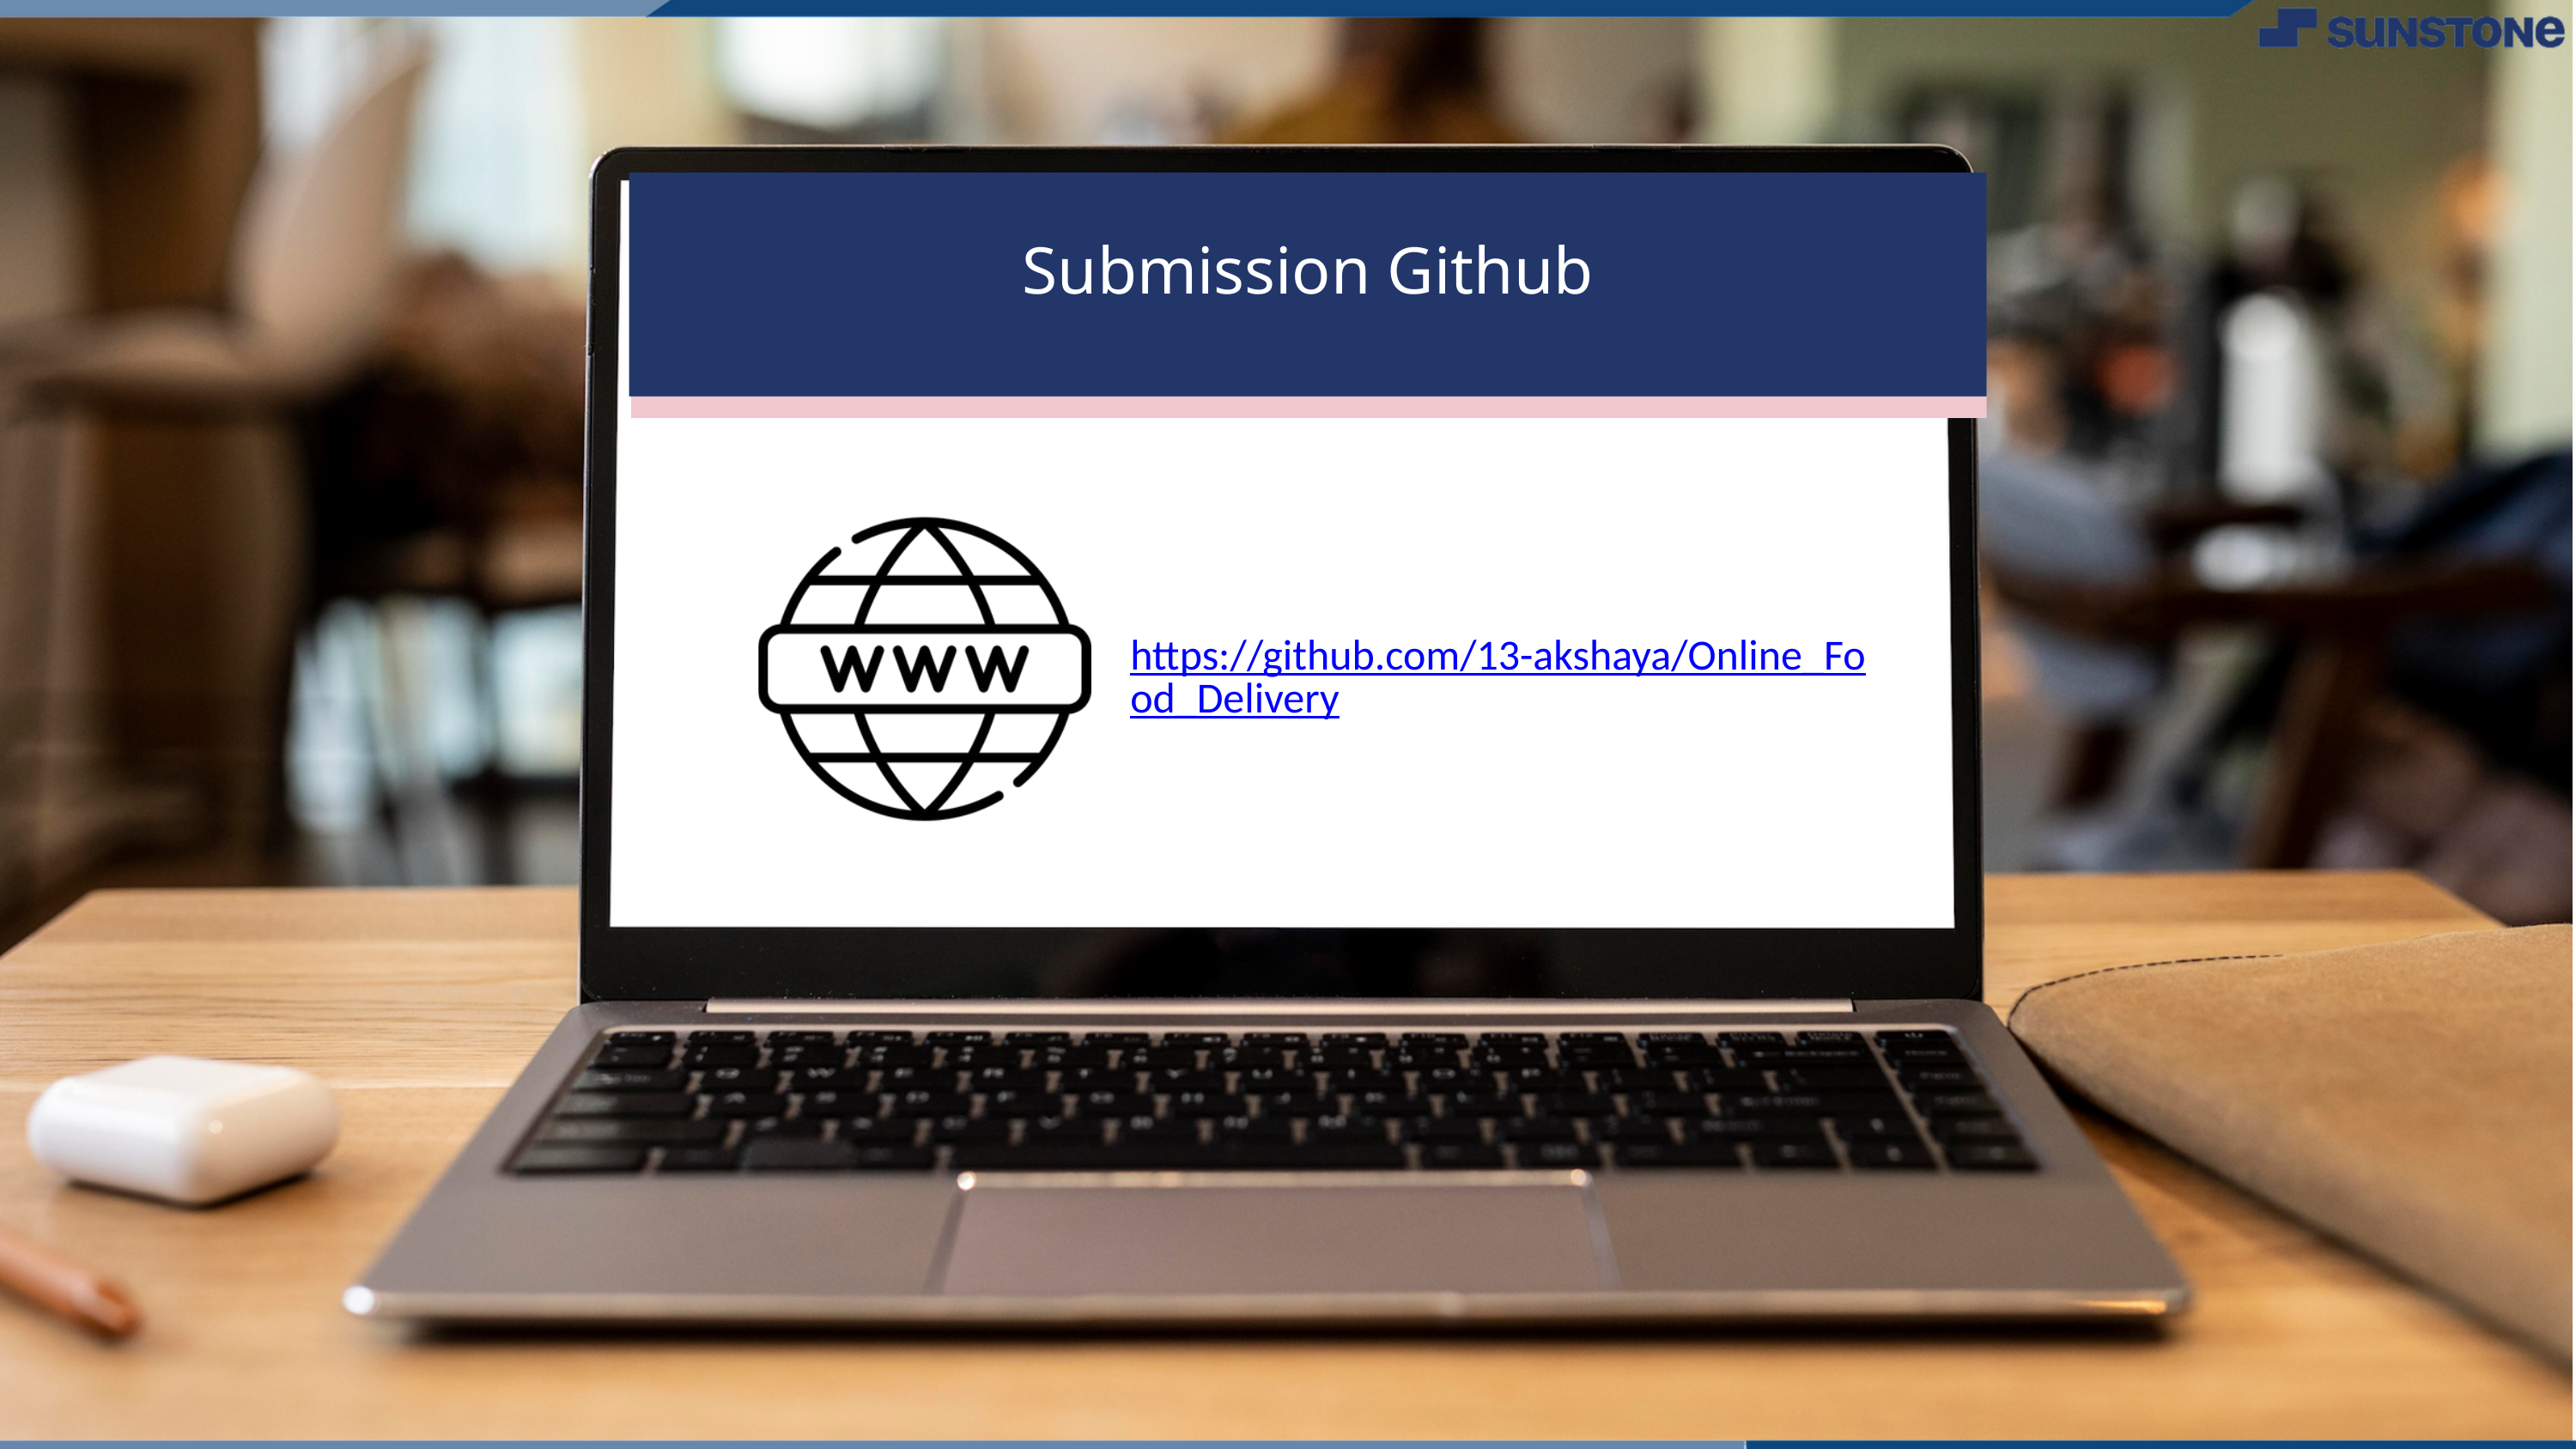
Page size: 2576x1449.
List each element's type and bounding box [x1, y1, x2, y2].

text_box [0, 0, 2576, 1449]
text_box [758, 502, 1092, 836]
